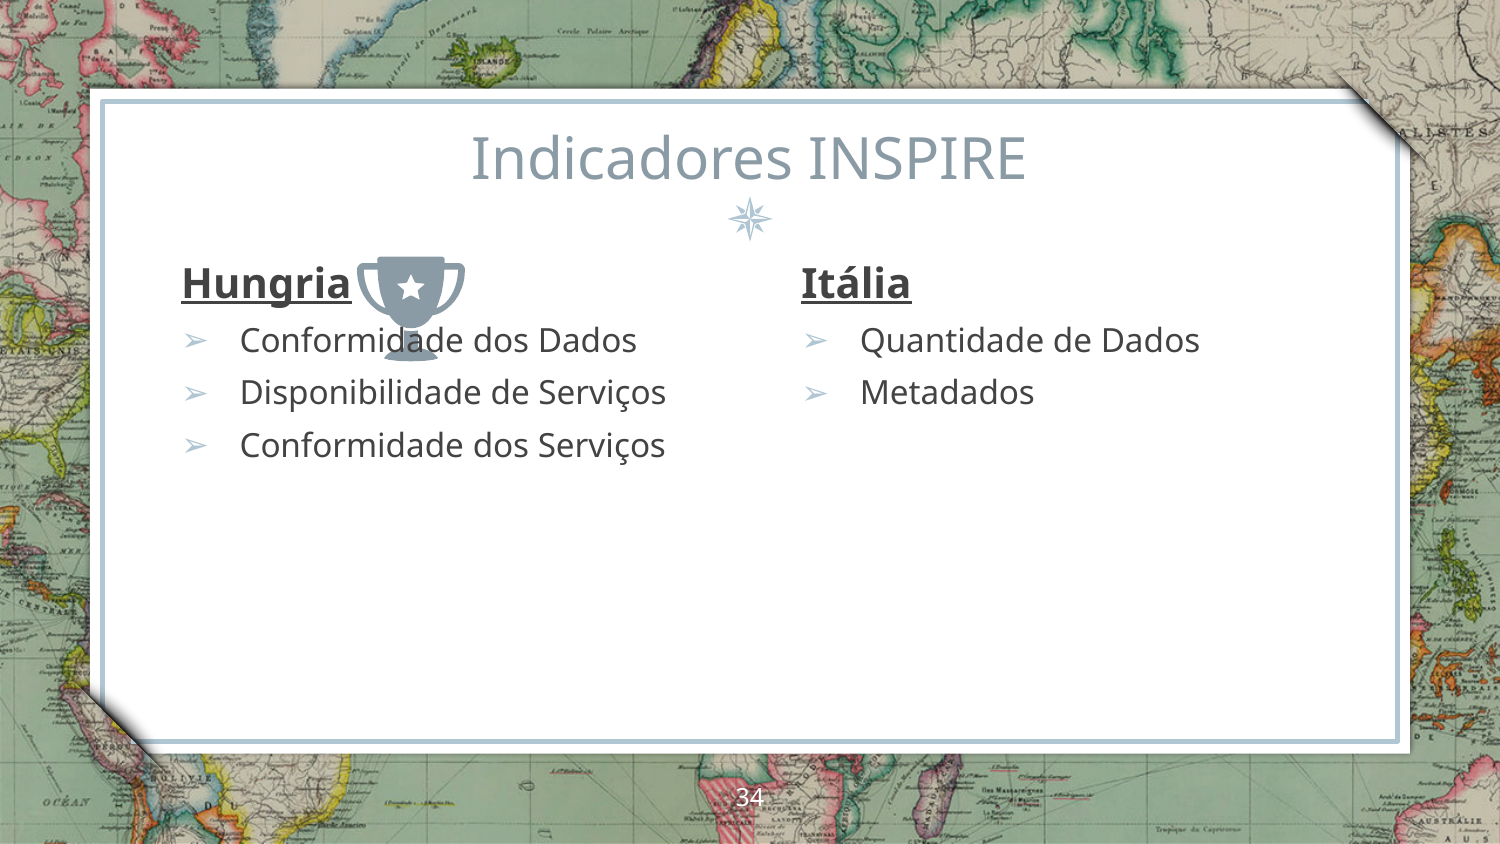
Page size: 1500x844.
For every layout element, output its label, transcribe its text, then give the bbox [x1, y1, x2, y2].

list Hungria Conformidade dos Dados Disponibilidade de Serviços Conformidade dos Serviços [164, 256, 716, 717]
list Itália Quantidade de Dados Metadados [784, 256, 1336, 717]
title Indicadores INSPIRE [164, 101, 1336, 192]
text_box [356, 256, 466, 362]
slide_number 34 [705, 753, 795, 844]
picture [0, 0, 1500, 844]
